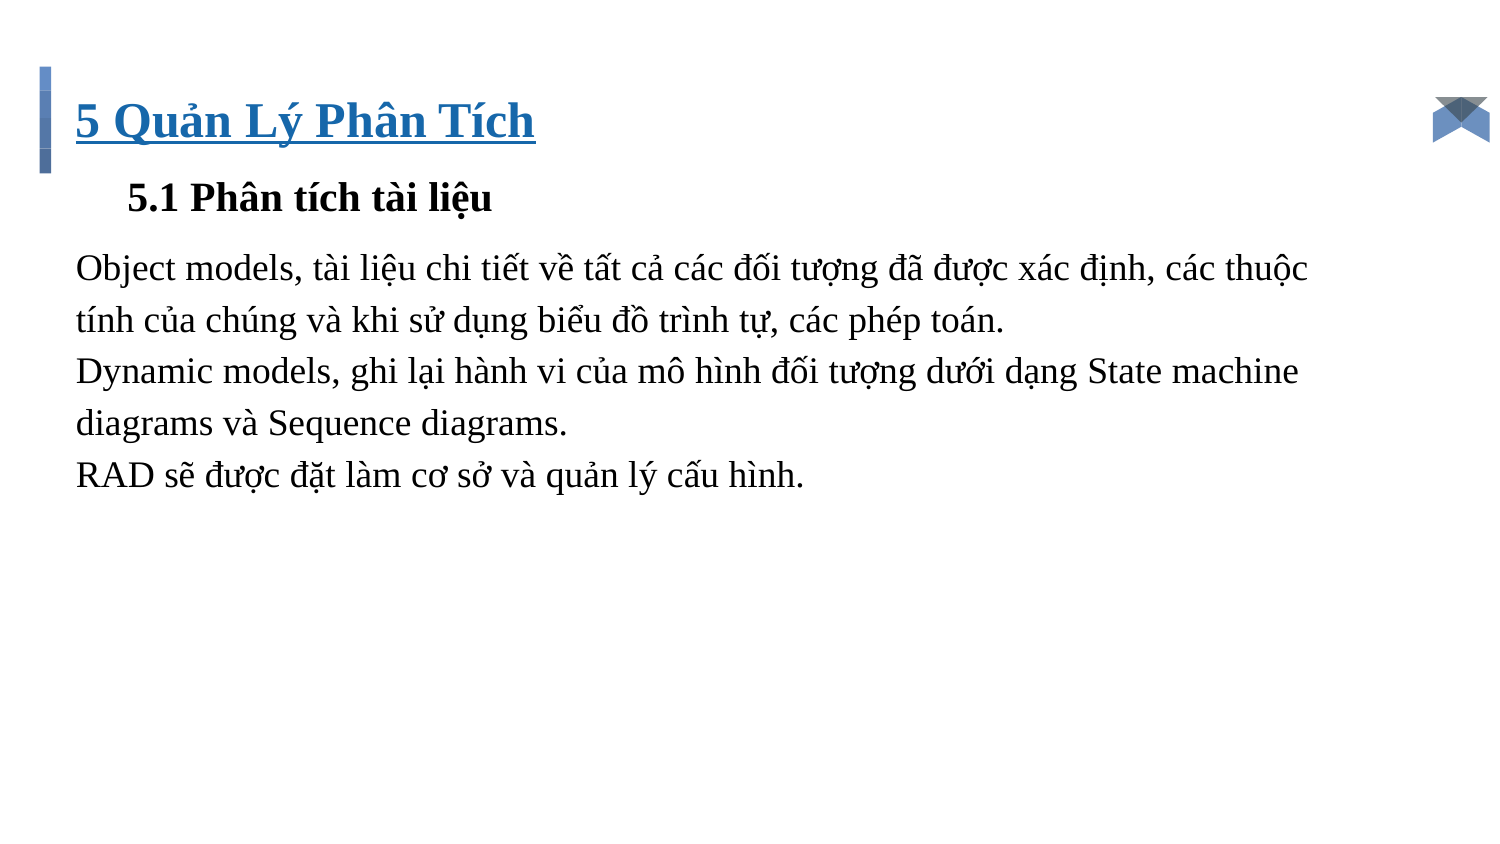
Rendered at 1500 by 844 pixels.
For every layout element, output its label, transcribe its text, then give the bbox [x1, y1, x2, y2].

title 5 Quản Lý Phân Tích [60, 72, 1449, 167]
subtitle 5.1 Phân tích tài liệu [112, 146, 1500, 212]
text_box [1438, 91, 1485, 149]
list Object models, tài liệu chi tiết về tất cả các đối tượng đã được xác định, các thuộc tính của chúng và khi sử dụng biểu đồ trình tự, các phép toán. Dynamic models, ghi lại hành vi của mô hình đối tượng dưới dạng State machine diagrams và Sequence diagrams. RAD sẽ được đặt làm cơ sở và quản lý cấu hình. [60, 221, 1389, 816]
